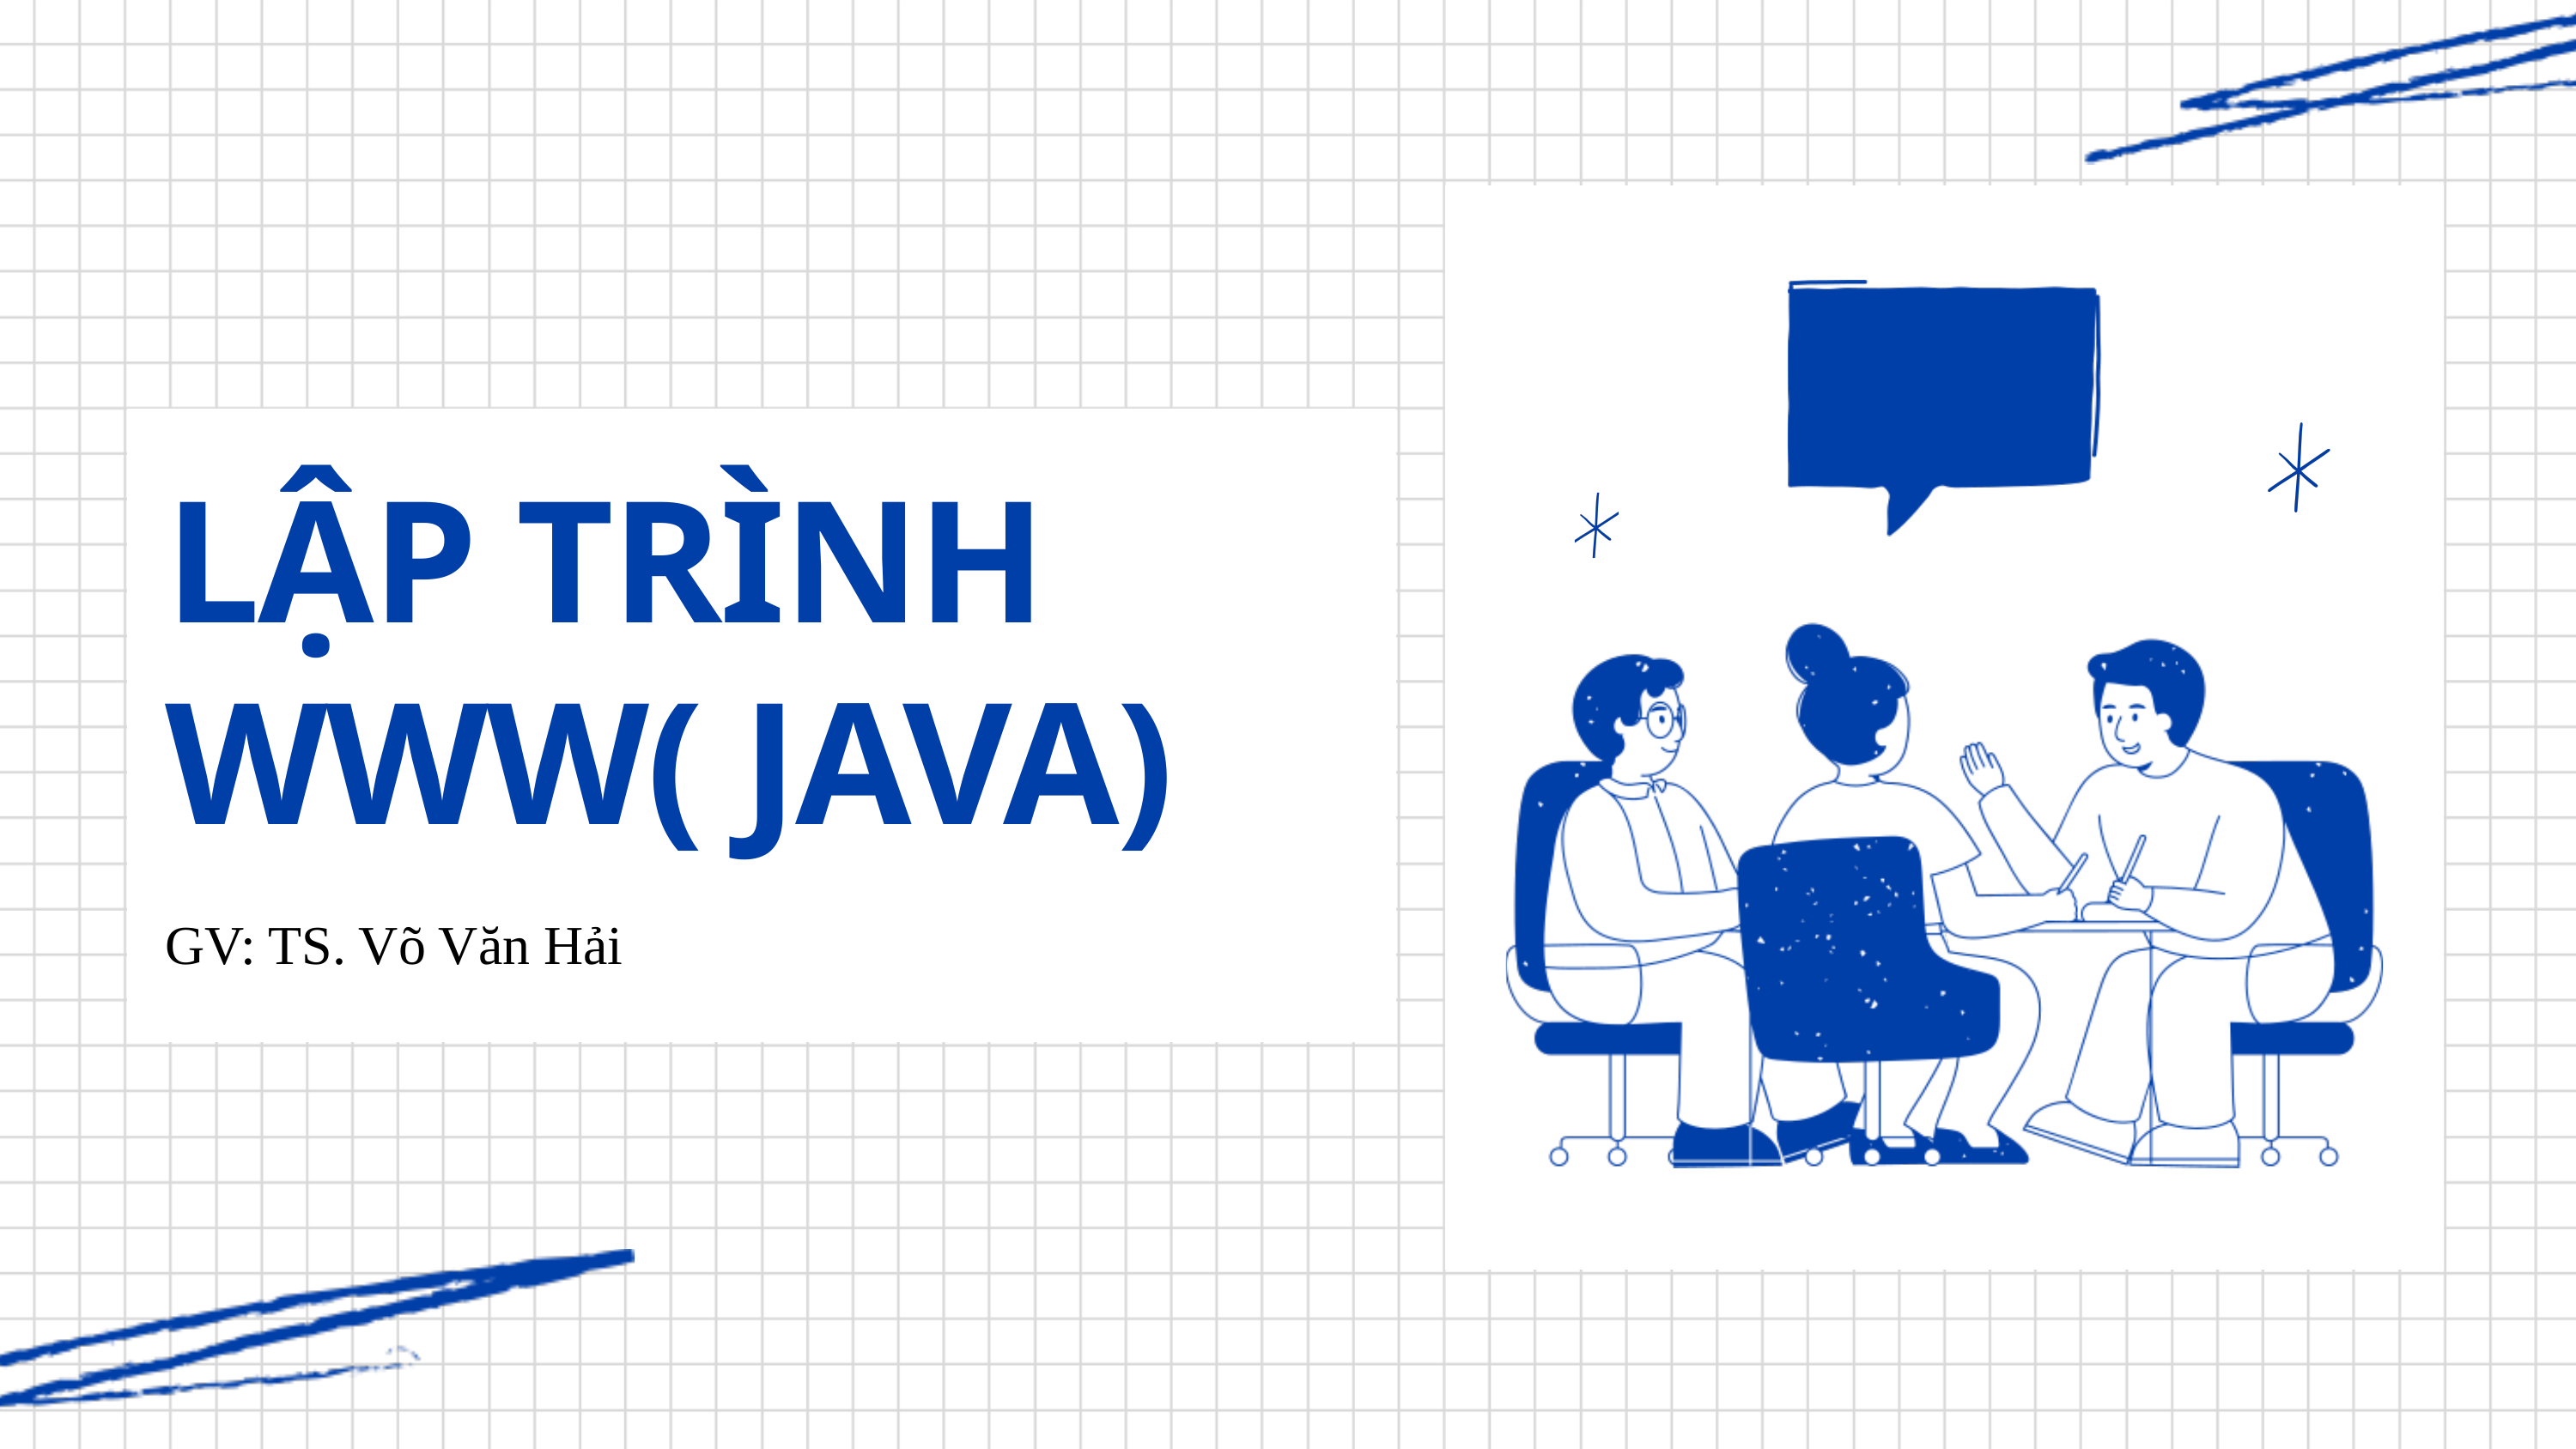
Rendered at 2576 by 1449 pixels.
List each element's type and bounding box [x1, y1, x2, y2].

text_box [0, 0, 2576, 1449]
text_box [0, 1249, 635, 1449]
text_box [2083, 0, 2576, 165]
text_box [1444, 185, 2444, 1270]
text_box [127, 408, 1397, 1042]
text_box [165, 472, 1397, 983]
